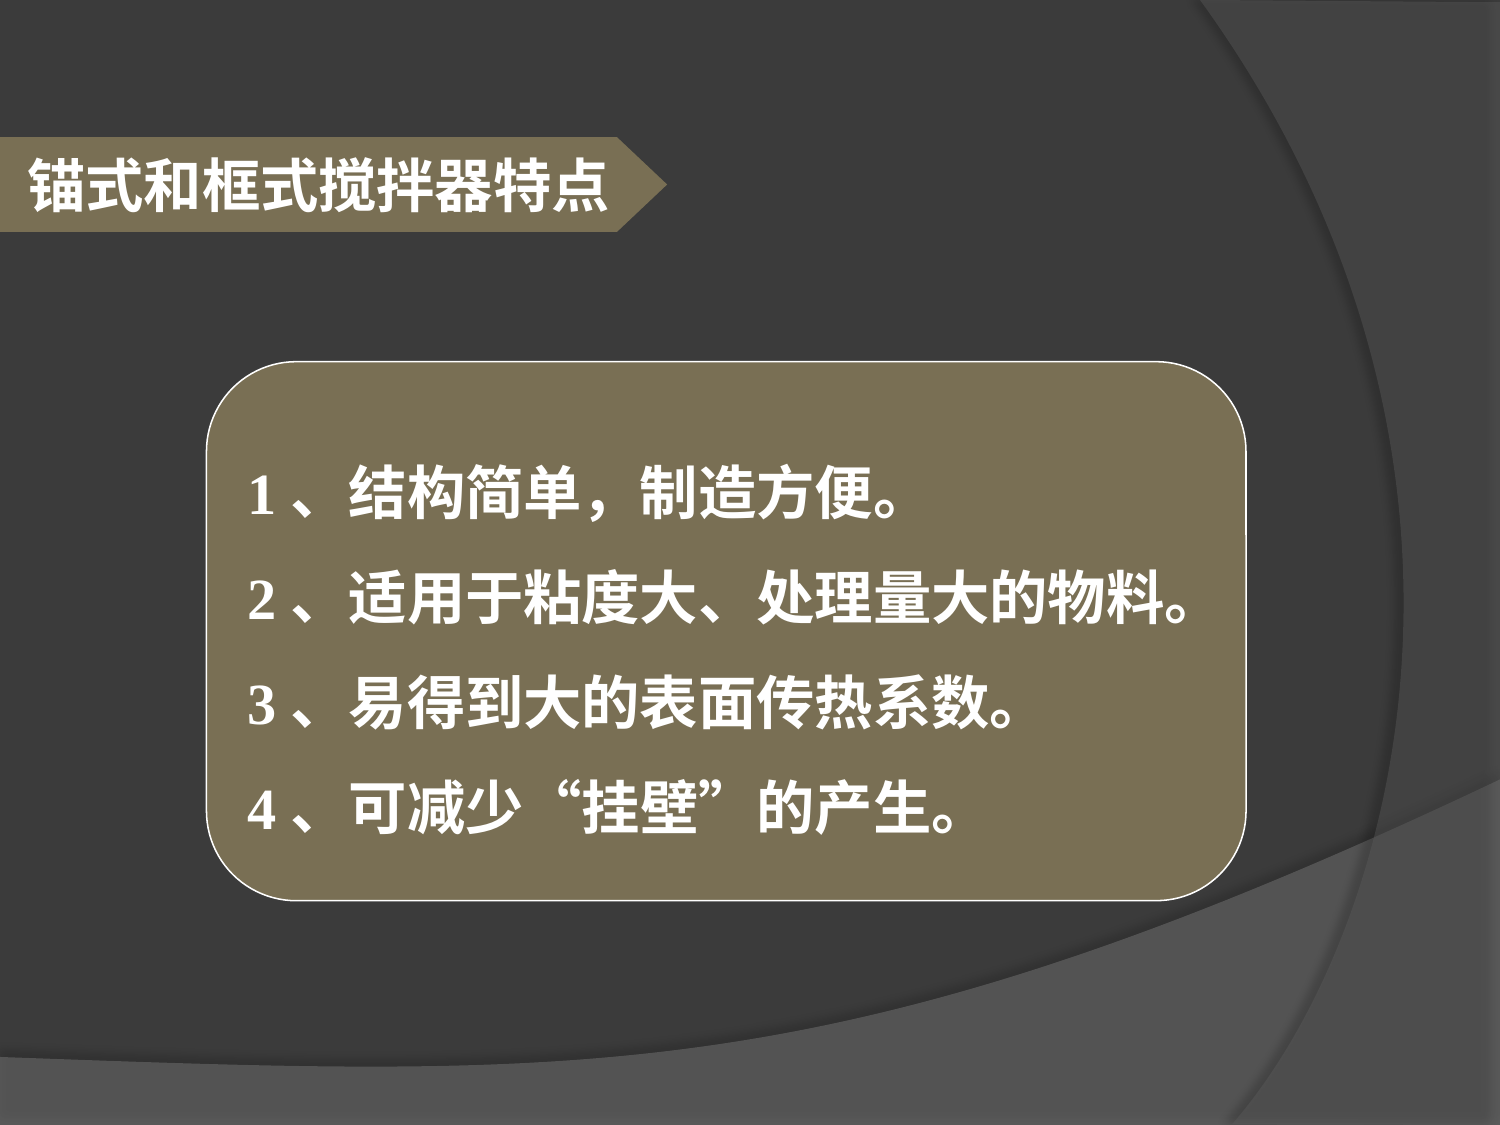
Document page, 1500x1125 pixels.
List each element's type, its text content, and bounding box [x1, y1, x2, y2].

text_box 1、结构简单，制造方便。 2、适用于粘度大、处理量大的物料。 3、易得到大的表面传热系数。 4、可减少“挂壁”的产生。 [206, 361, 1247, 901]
text_box 锚式和框式搅拌器特点 [0, 137, 668, 232]
